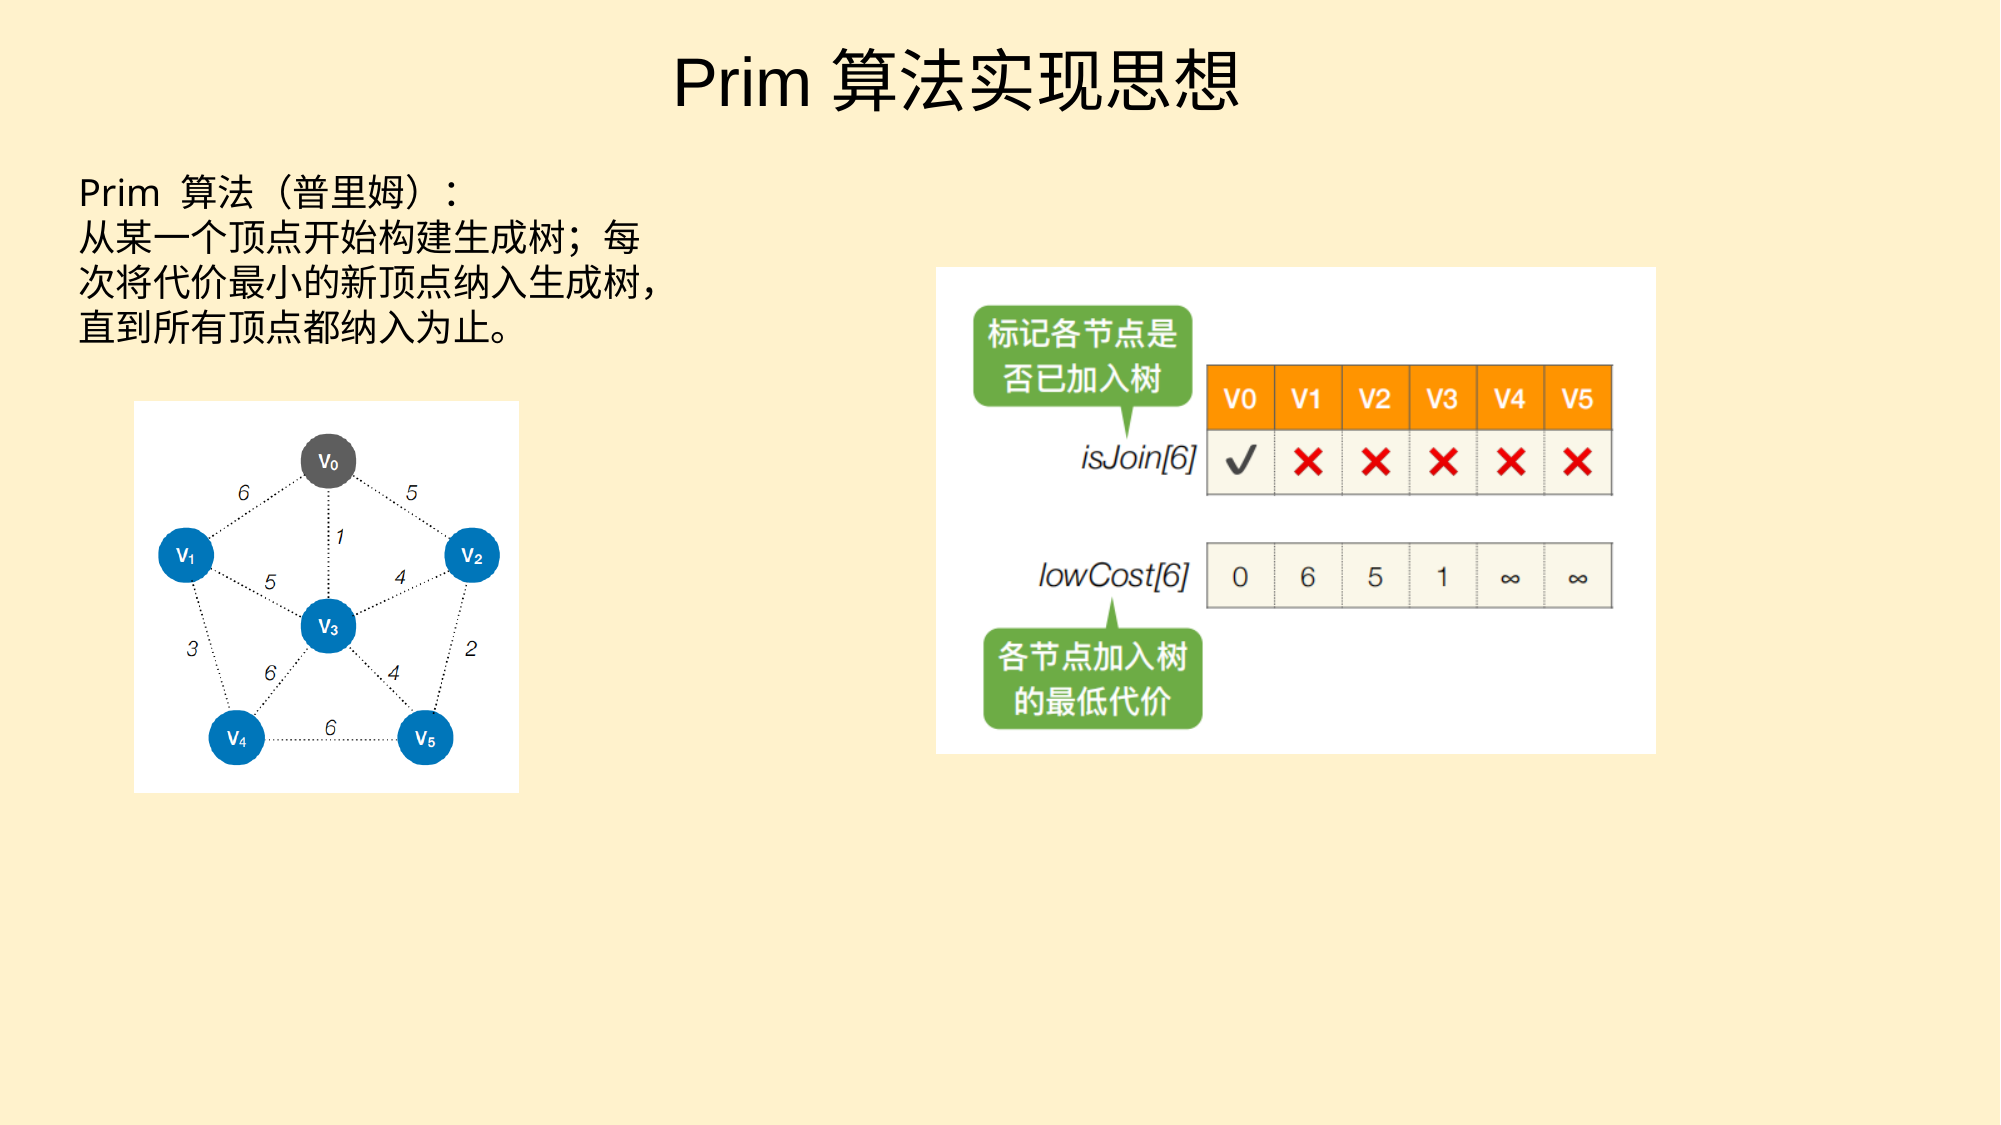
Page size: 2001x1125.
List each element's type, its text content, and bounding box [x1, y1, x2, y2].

text_box Prim算法实现思想 [265, 13, 1665, 146]
text_box Prim 算法（普⾥姆）： 从某⼀个顶点开始构建⽣成树；每次将代价最⼩的新顶点纳⼊⽣成树，直到所有顶点都纳⼊为⽌。 [63, 161, 682, 356]
picture [936, 267, 1656, 754]
picture [134, 401, 520, 793]
